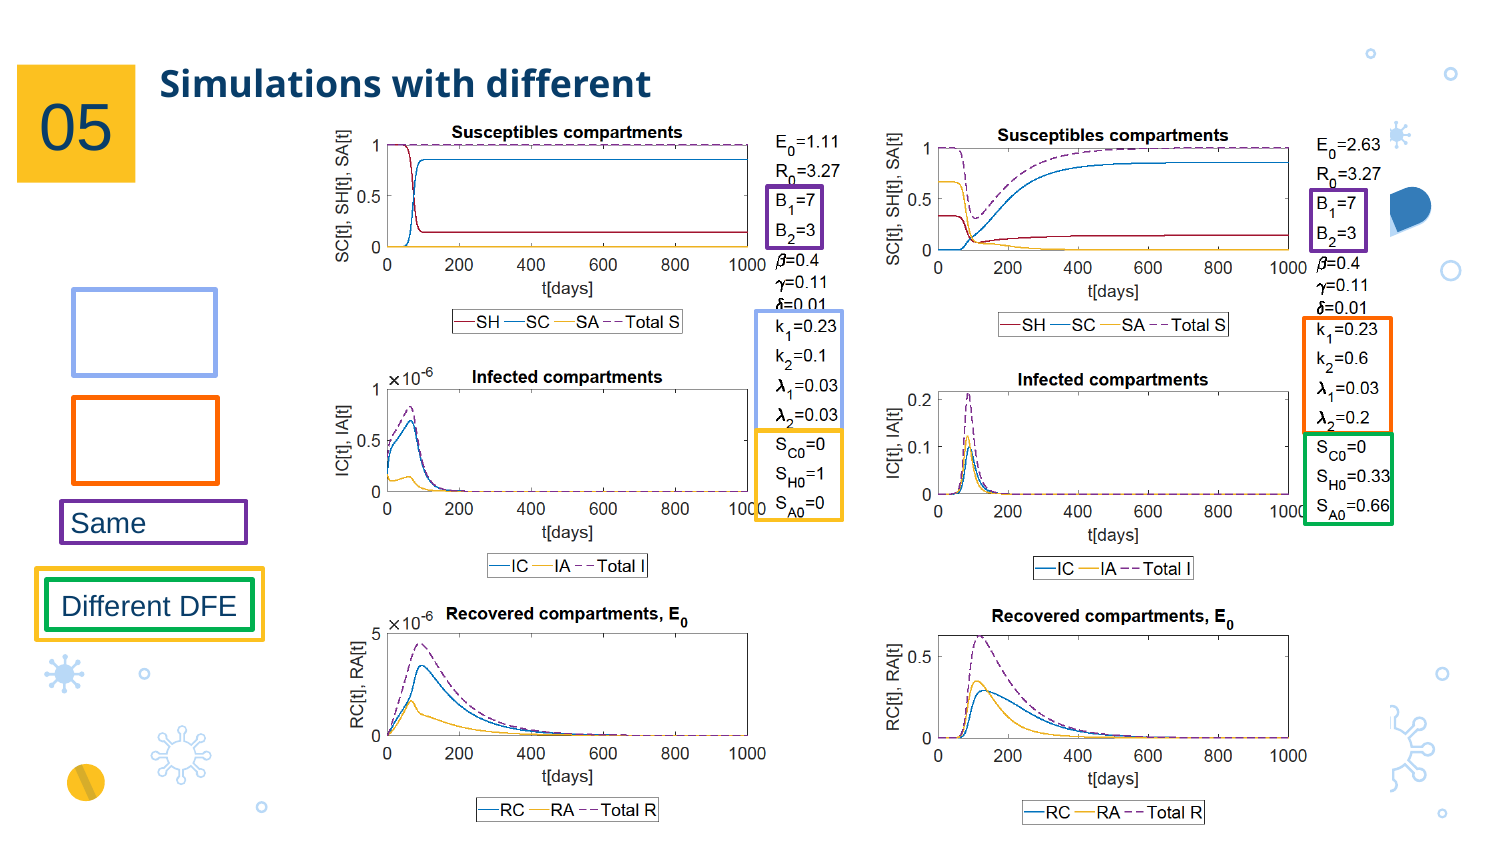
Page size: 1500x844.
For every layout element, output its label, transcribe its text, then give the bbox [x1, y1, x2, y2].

text_box [138, 667, 151, 680]
text_box 05 [17, 64, 136, 183]
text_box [319, 88, 849, 844]
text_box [860, 90, 1390, 844]
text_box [36, 568, 264, 640]
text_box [55, 496, 283, 548]
